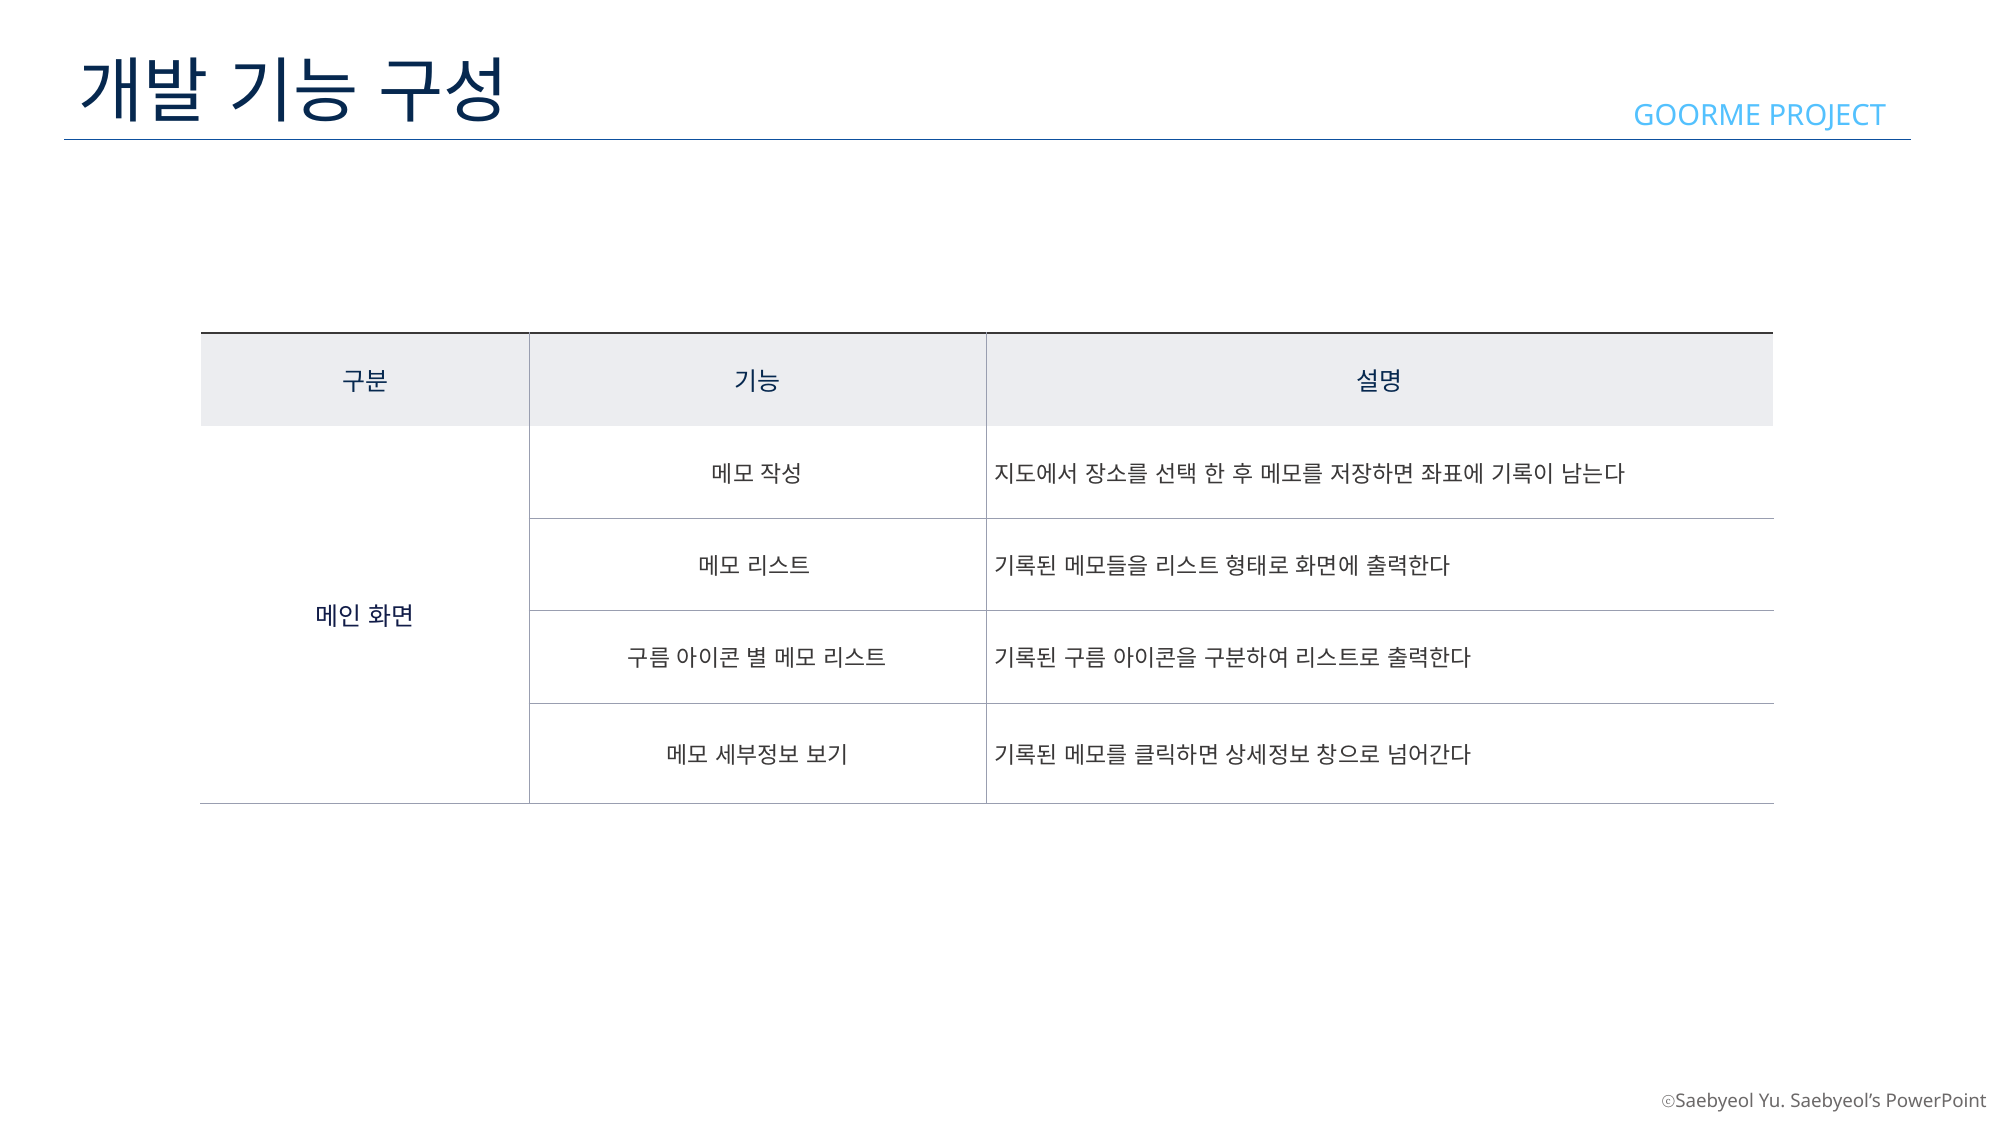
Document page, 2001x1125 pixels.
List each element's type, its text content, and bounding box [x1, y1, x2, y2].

table_header 구분 [201, 334, 529, 426]
table_cell 기록된 메모들을 리스트 형태로 화면에 출력한다 [987, 519, 1773, 610]
text_box GOORME PROJECT [1618, 89, 1902, 139]
text_box 개발 기능 구성 [64, 38, 681, 139]
table_header 기능 [530, 334, 986, 426]
table_cell 메모 작성 [530, 426, 986, 518]
table_cell 구름 아이콘 별 메모 리스트 [530, 611, 986, 703]
table_cell 메모 리스트 [530, 519, 986, 610]
table_cell 지도에서 장소를 선택 한 후 메모를 저장하면 좌표에 기록이 남는다 [987, 426, 1773, 518]
table_cell 기록된 구름 아이콘을 구분하여 리스트로 출력한다 [987, 611, 1773, 703]
table_header 설명 [987, 334, 1773, 426]
table_cell 기록된 메모를 클릭하면 상세정보 창으로 넘어간다 [987, 704, 1773, 803]
table_cell 메인 화면 [202, 426, 529, 803]
table_cell 메모 세부정보 보기 [530, 704, 986, 803]
